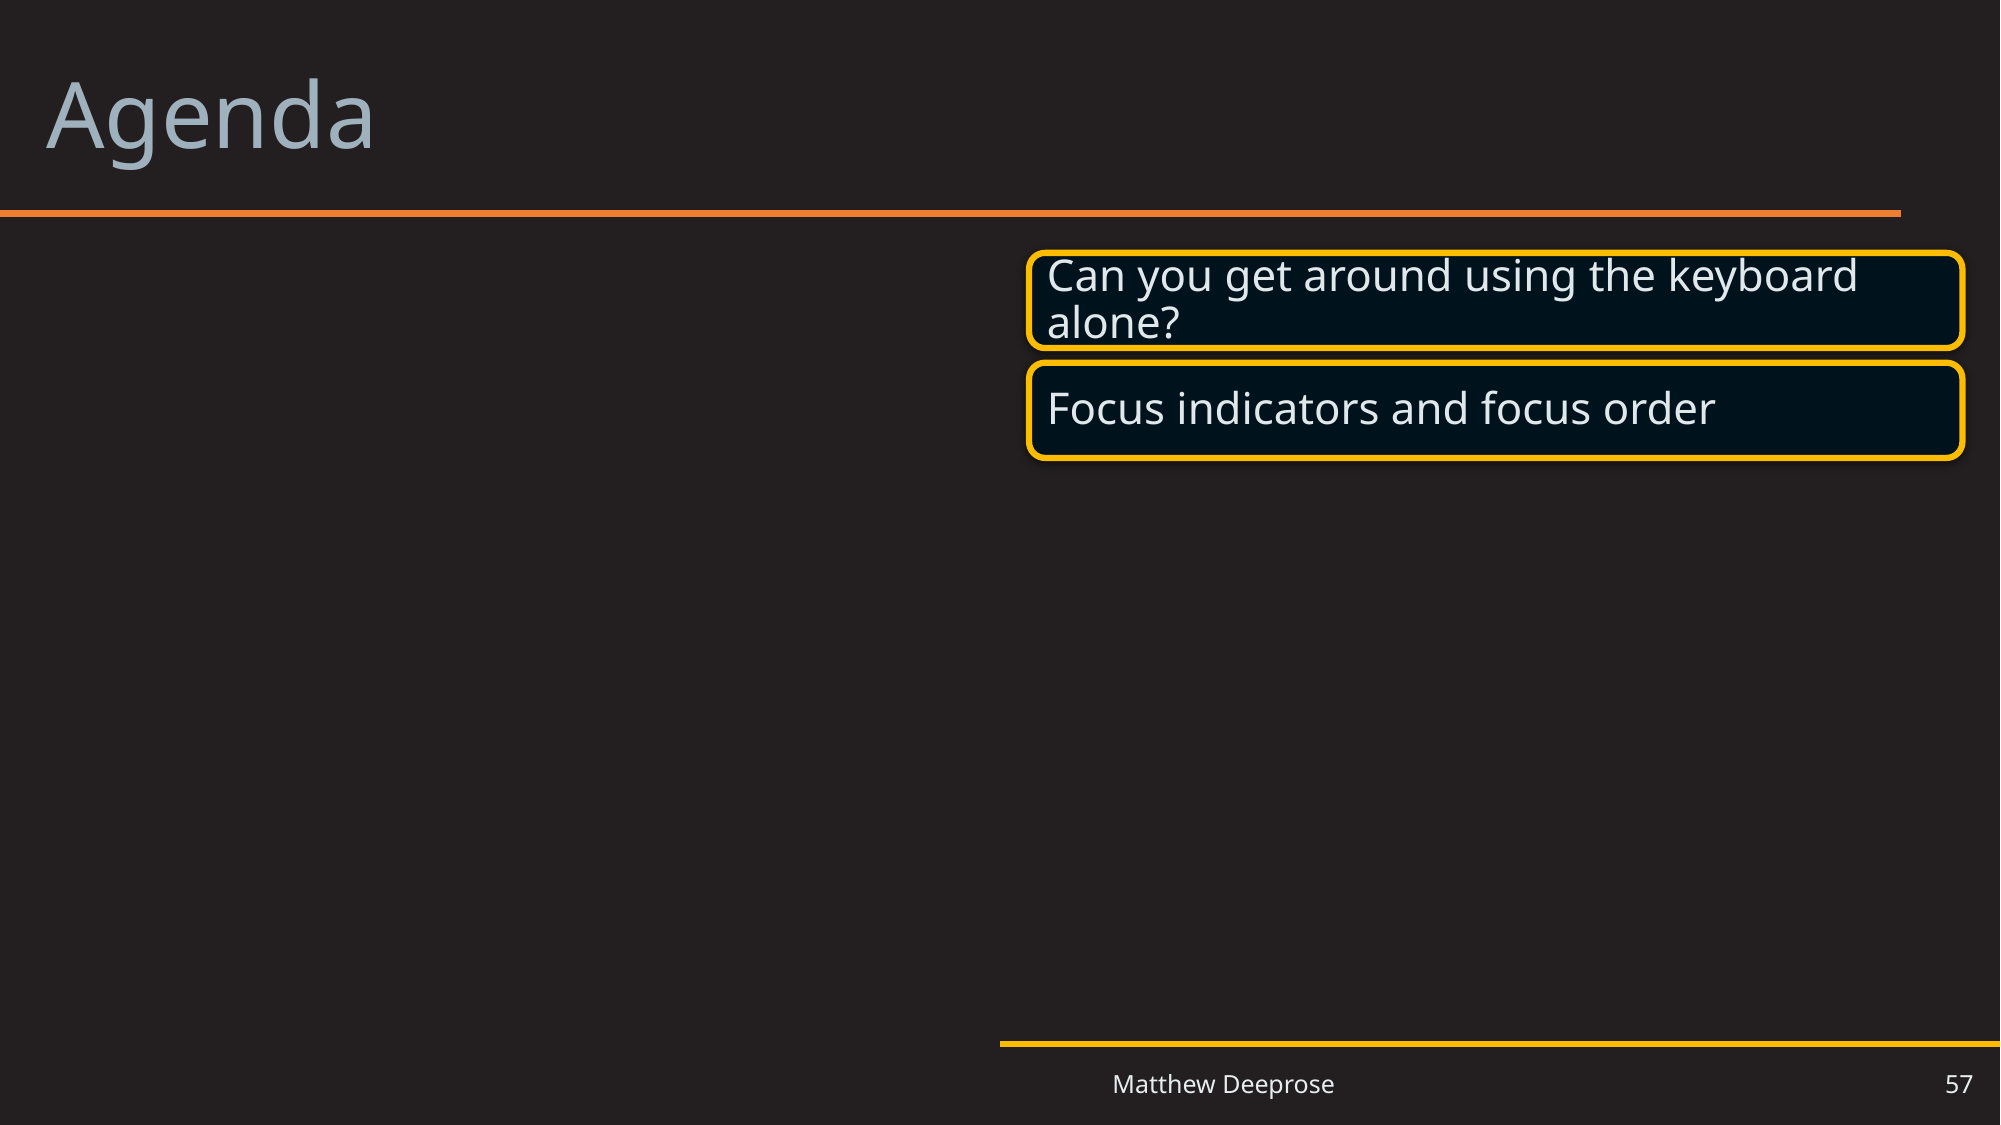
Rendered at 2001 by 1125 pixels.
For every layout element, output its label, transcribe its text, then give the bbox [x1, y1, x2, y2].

footer Matthew Deeprose [1097, 1055, 1803, 1117]
text_box Can you get around using the keyboard alone? [1029, 252, 1963, 349]
text_box Focus indicators and focus order [1029, 362, 1963, 458]
slide_number 57 [1840, 1055, 1989, 1117]
title Agenda 3 [31, 24, 1963, 214]
